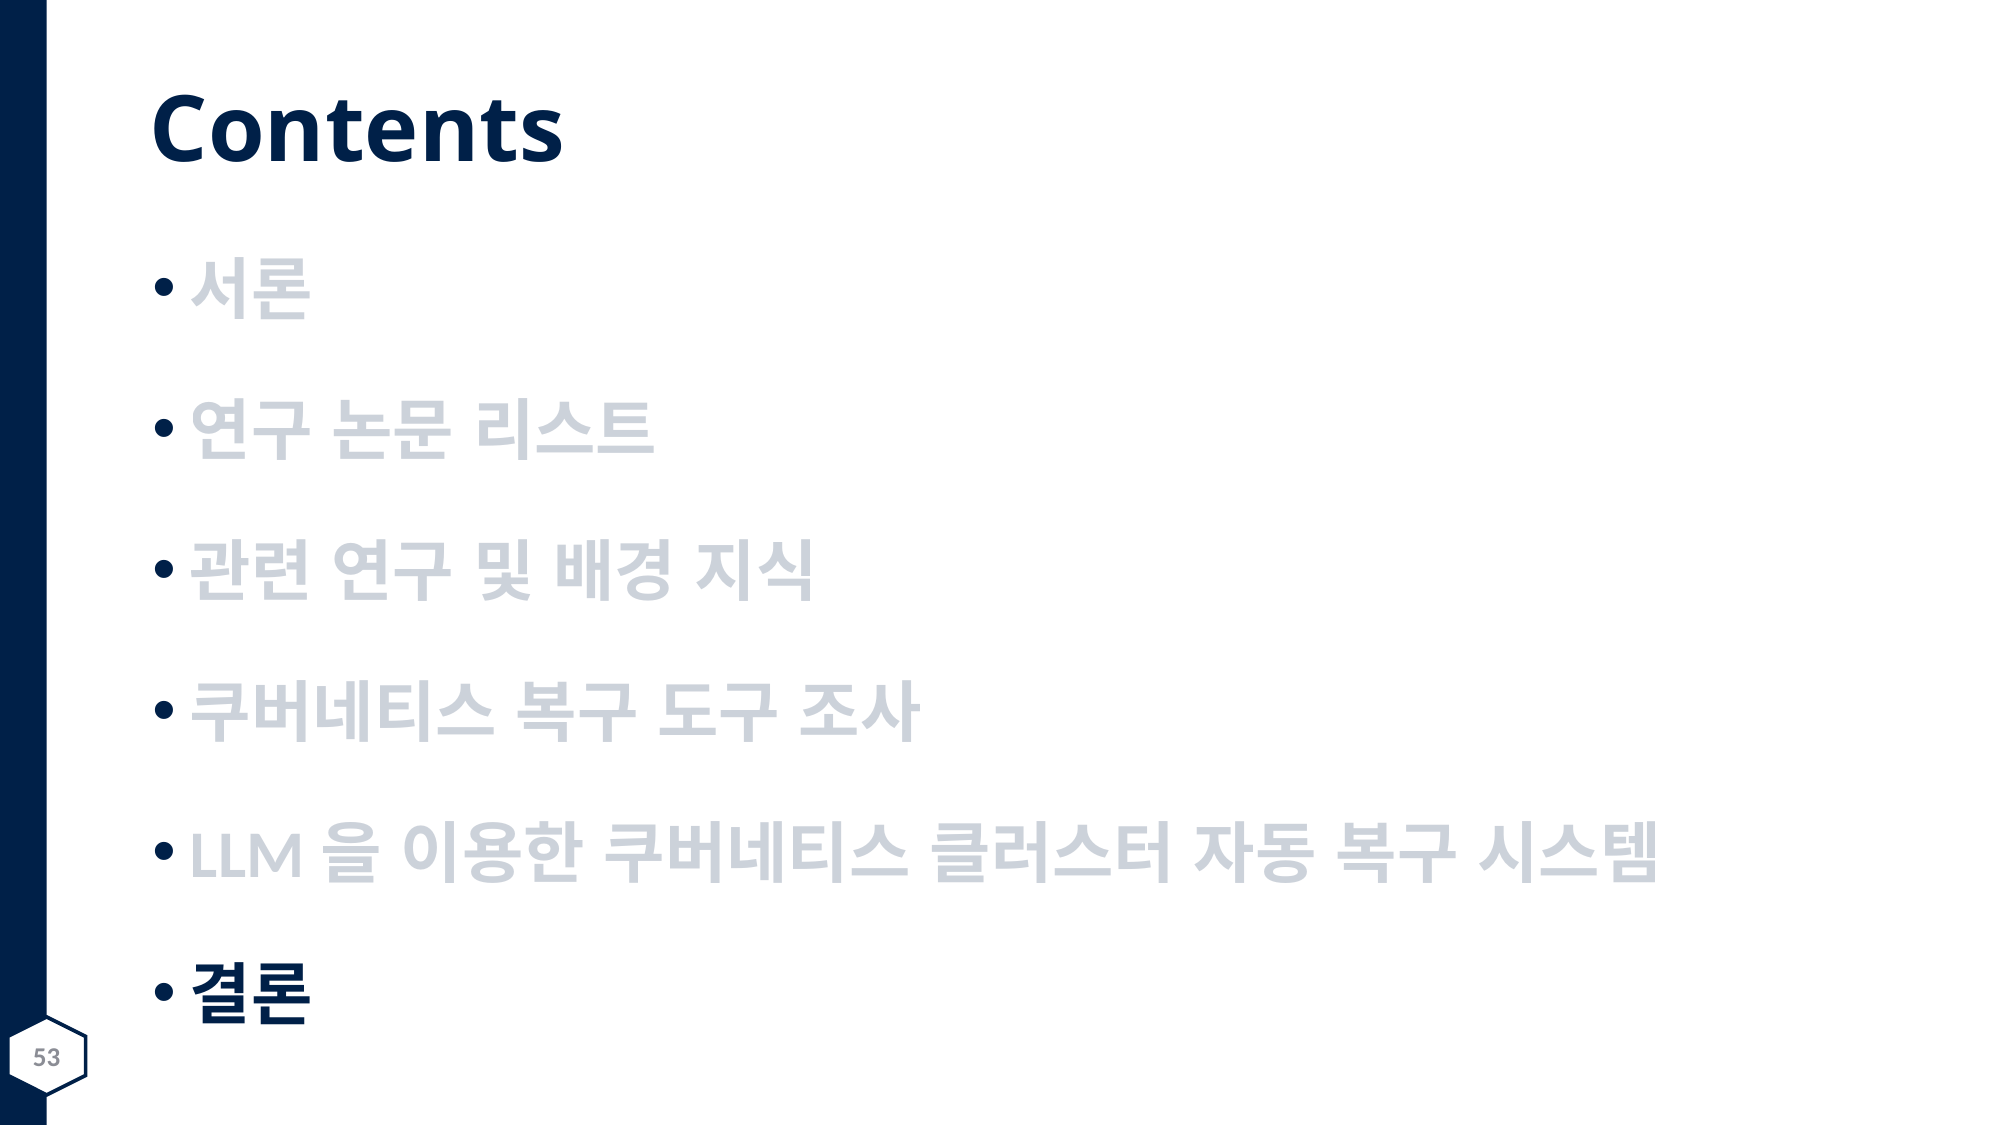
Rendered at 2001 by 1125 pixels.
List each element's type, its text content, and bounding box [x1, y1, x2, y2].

slide_number 53 [15, 1024, 78, 1088]
list 서론 연구 논문 리스트 관련 연구 및 배경 지식 쿠버네티스 복구 도구 조사 LLM을 이용한 쿠버네티스 클러스터 자동 복구 시스템 결론 [137, 199, 1863, 1125]
